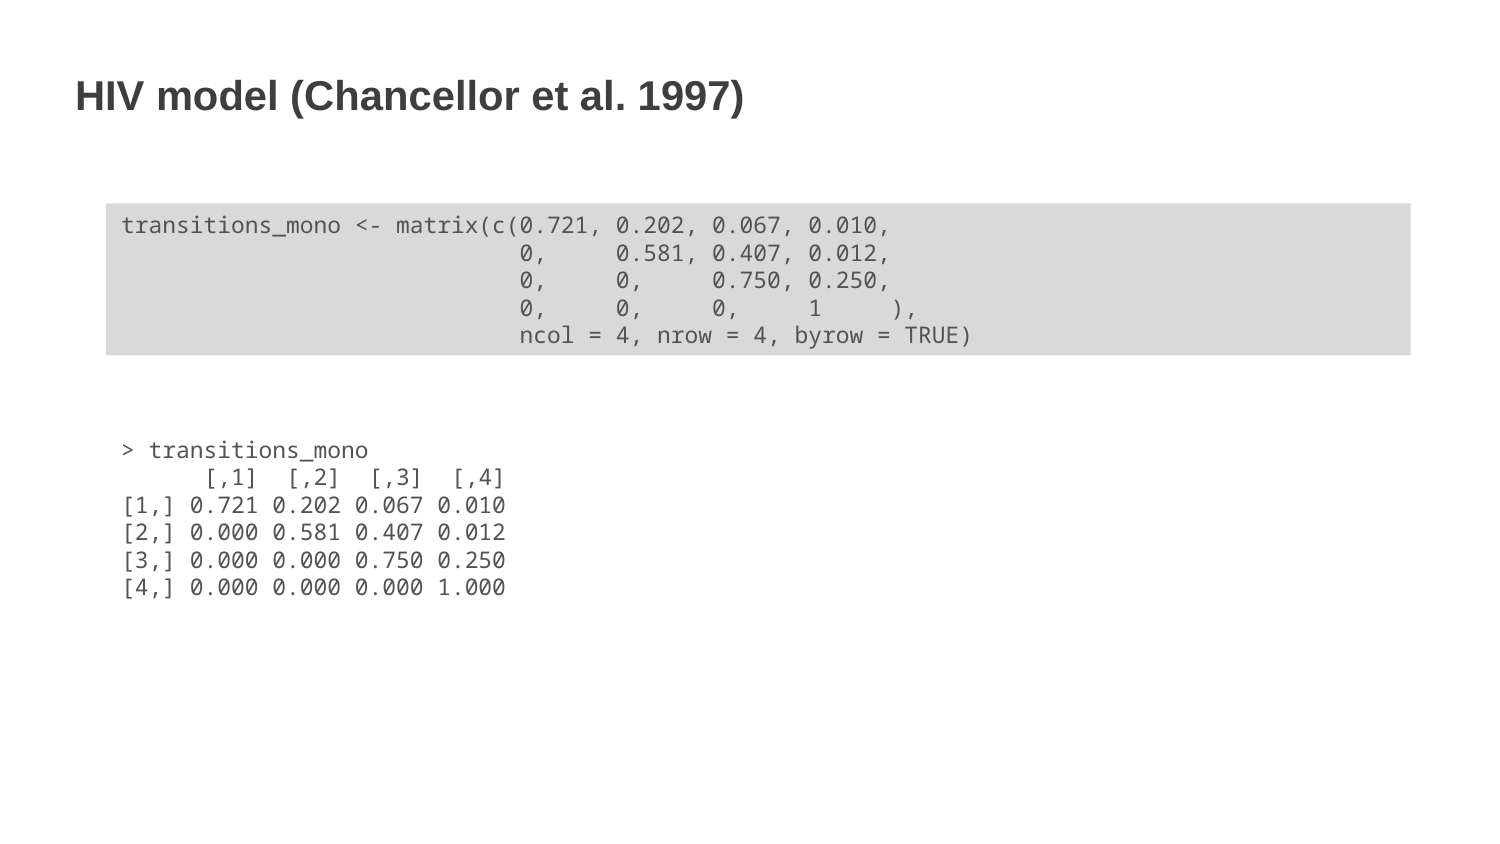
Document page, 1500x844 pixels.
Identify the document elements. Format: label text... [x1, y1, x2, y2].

text_box > transitions_mono [,1] [,2] [,3] [,4] [1,] 0.721 0.202 0.067 0.010 [2,] 0.000 0.581 0.407 0.012 [3,] 0.000 0.000 0.750 0.250 [4,] 0.000 0.000 0.000 1.000 [106, 427, 857, 608]
title HIV model (Chancellor et al. 1997) [75, 0, 1325, 188]
text_box transitions_mono <- matrix(c(0.721, 0.202, 0.067, 0.010, 0, 0.581, 0.407, 0.012, 0, 0, 0.750, 0.250, 0, 0, 0, 1 ), ncol = 4, nrow = 4, byrow = TRUE) [106, 203, 1411, 356]
